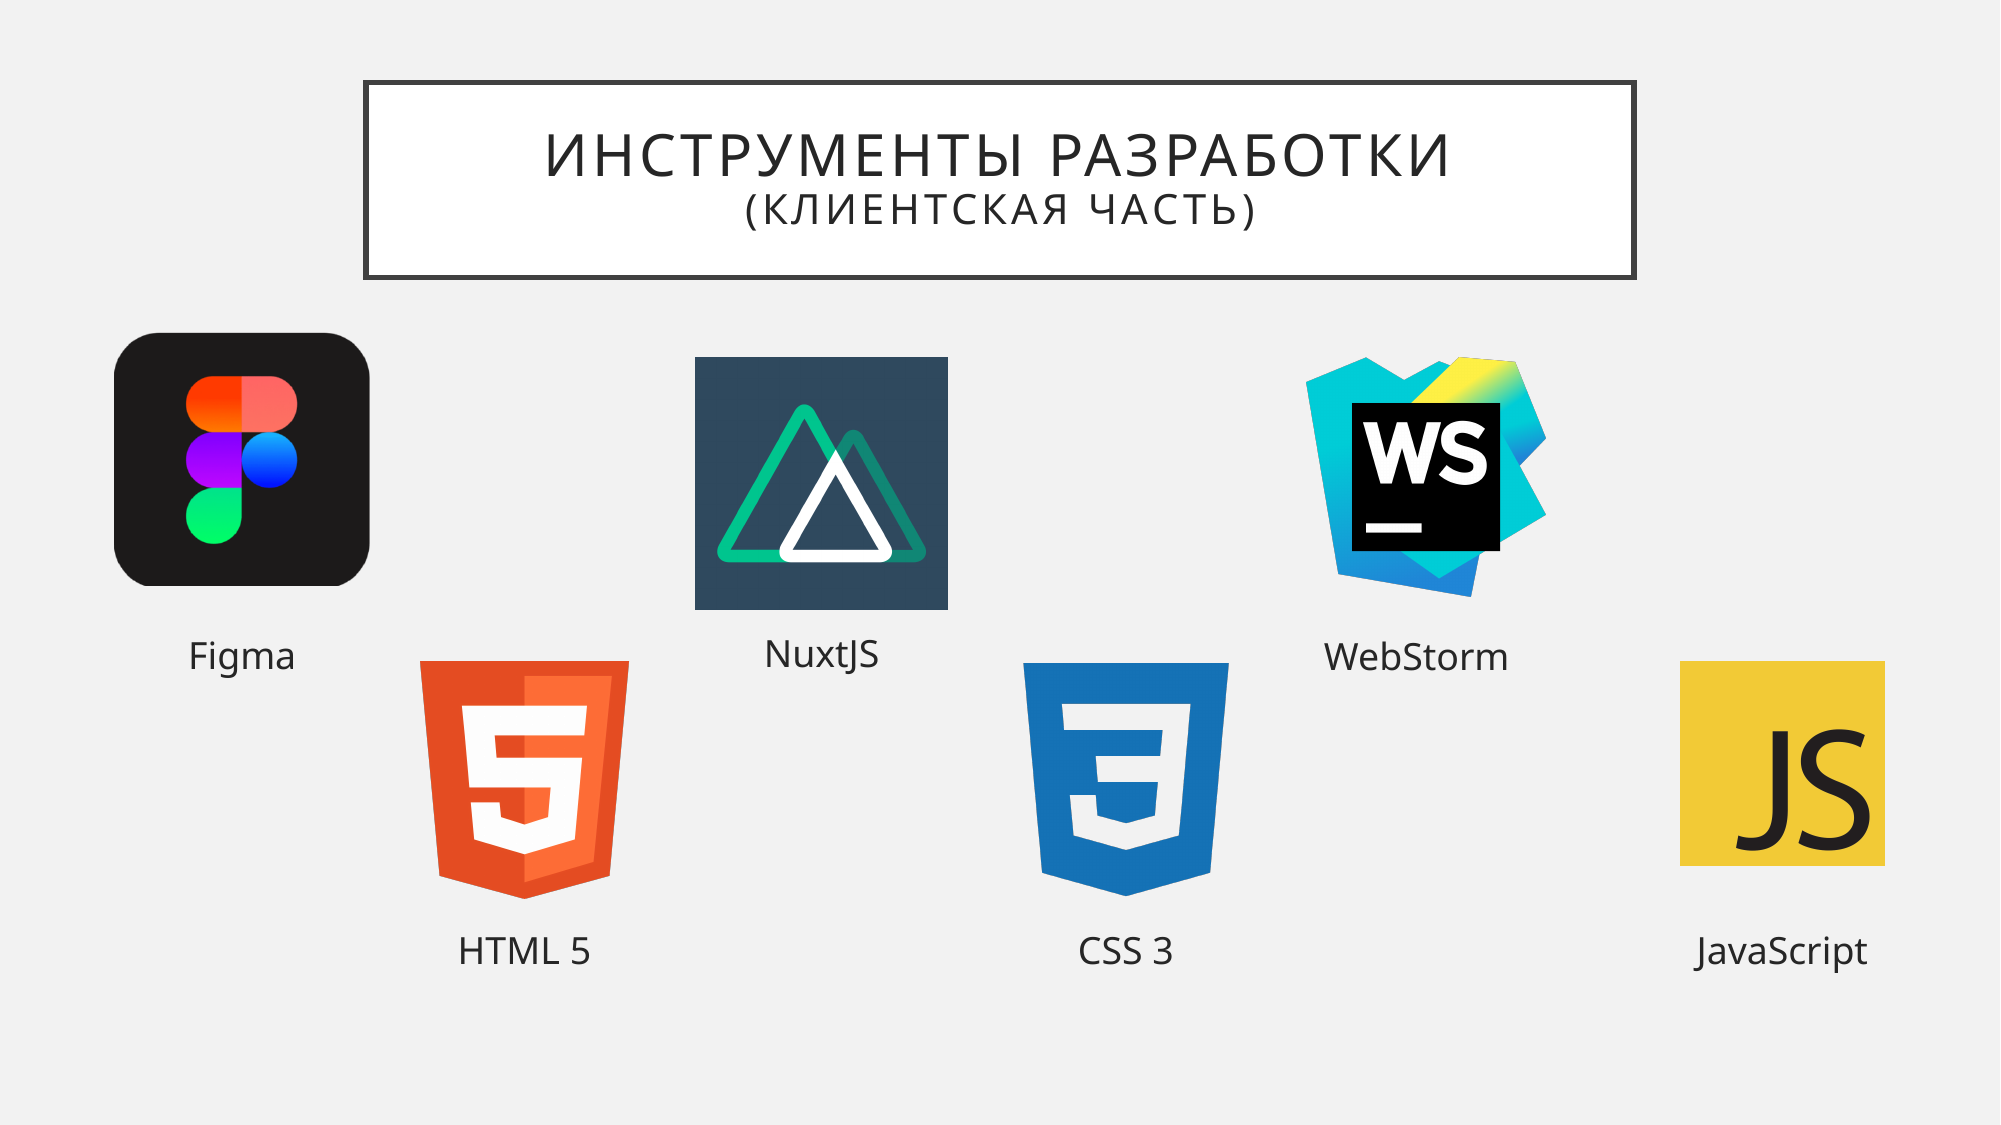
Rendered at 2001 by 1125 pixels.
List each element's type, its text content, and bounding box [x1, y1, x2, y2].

text_box WebStorm [1288, 625, 1546, 705]
text_box HTML 5 [405, 919, 643, 999]
text_box JavaScript [1663, 919, 1902, 999]
picture [1305, 357, 1546, 597]
list Figma [139, 624, 345, 704]
title Инструменты разработки (Клиентская часть) [363, 80, 1637, 280]
text_box NuxtJS [718, 622, 925, 702]
picture [1680, 661, 1885, 866]
text_box CSS 3 [1007, 919, 1245, 999]
picture [695, 357, 948, 610]
picture [405, 661, 644, 899]
picture [1007, 661, 1245, 899]
picture [114, 321, 370, 586]
